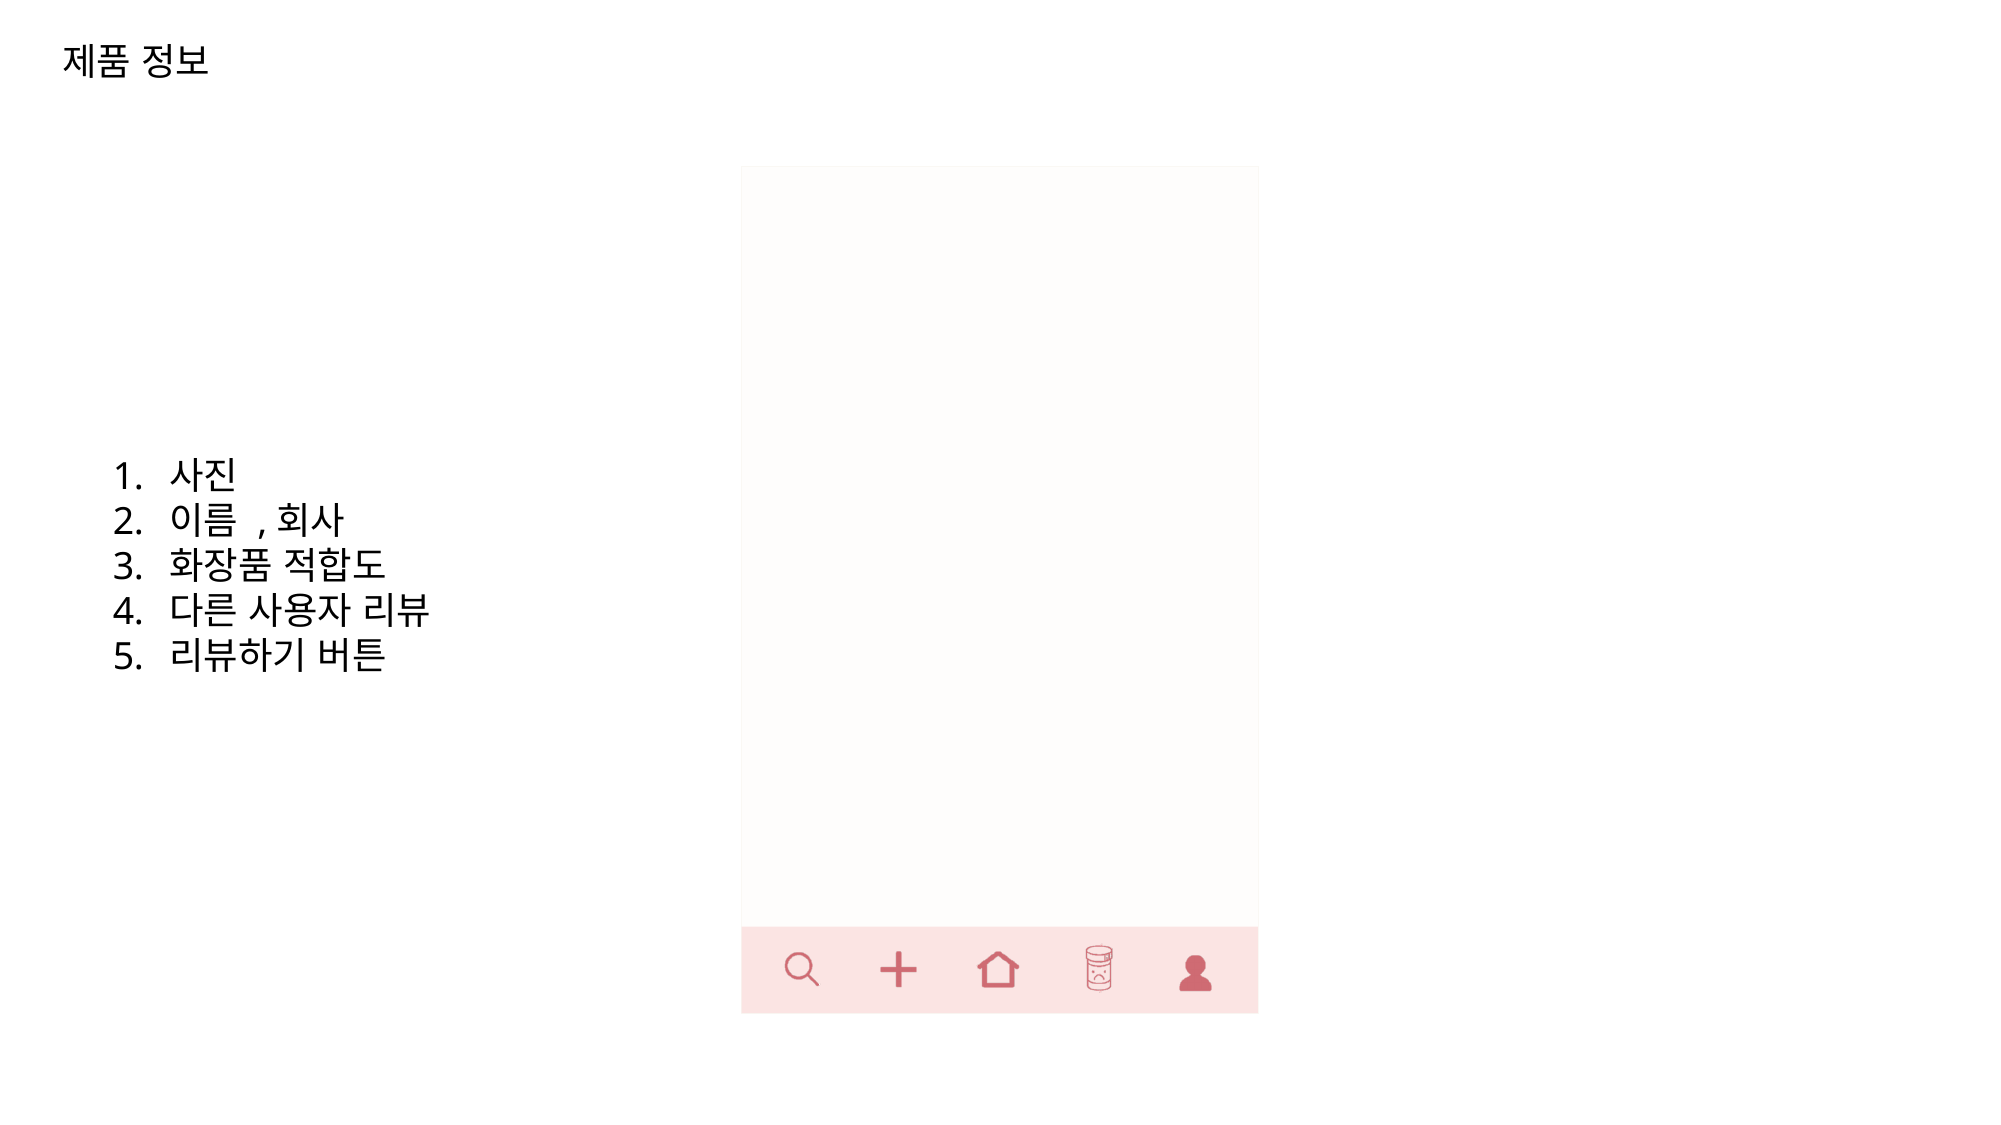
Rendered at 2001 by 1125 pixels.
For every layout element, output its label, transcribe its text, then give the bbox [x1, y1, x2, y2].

text_box 제품 정보 [47, 30, 345, 91]
text_box 사진 이름 ,회사 화장품 적합도 다른 사용자 리뷰 리뷰하기 버튼 [98, 445, 741, 685]
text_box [741, 166, 1259, 1014]
